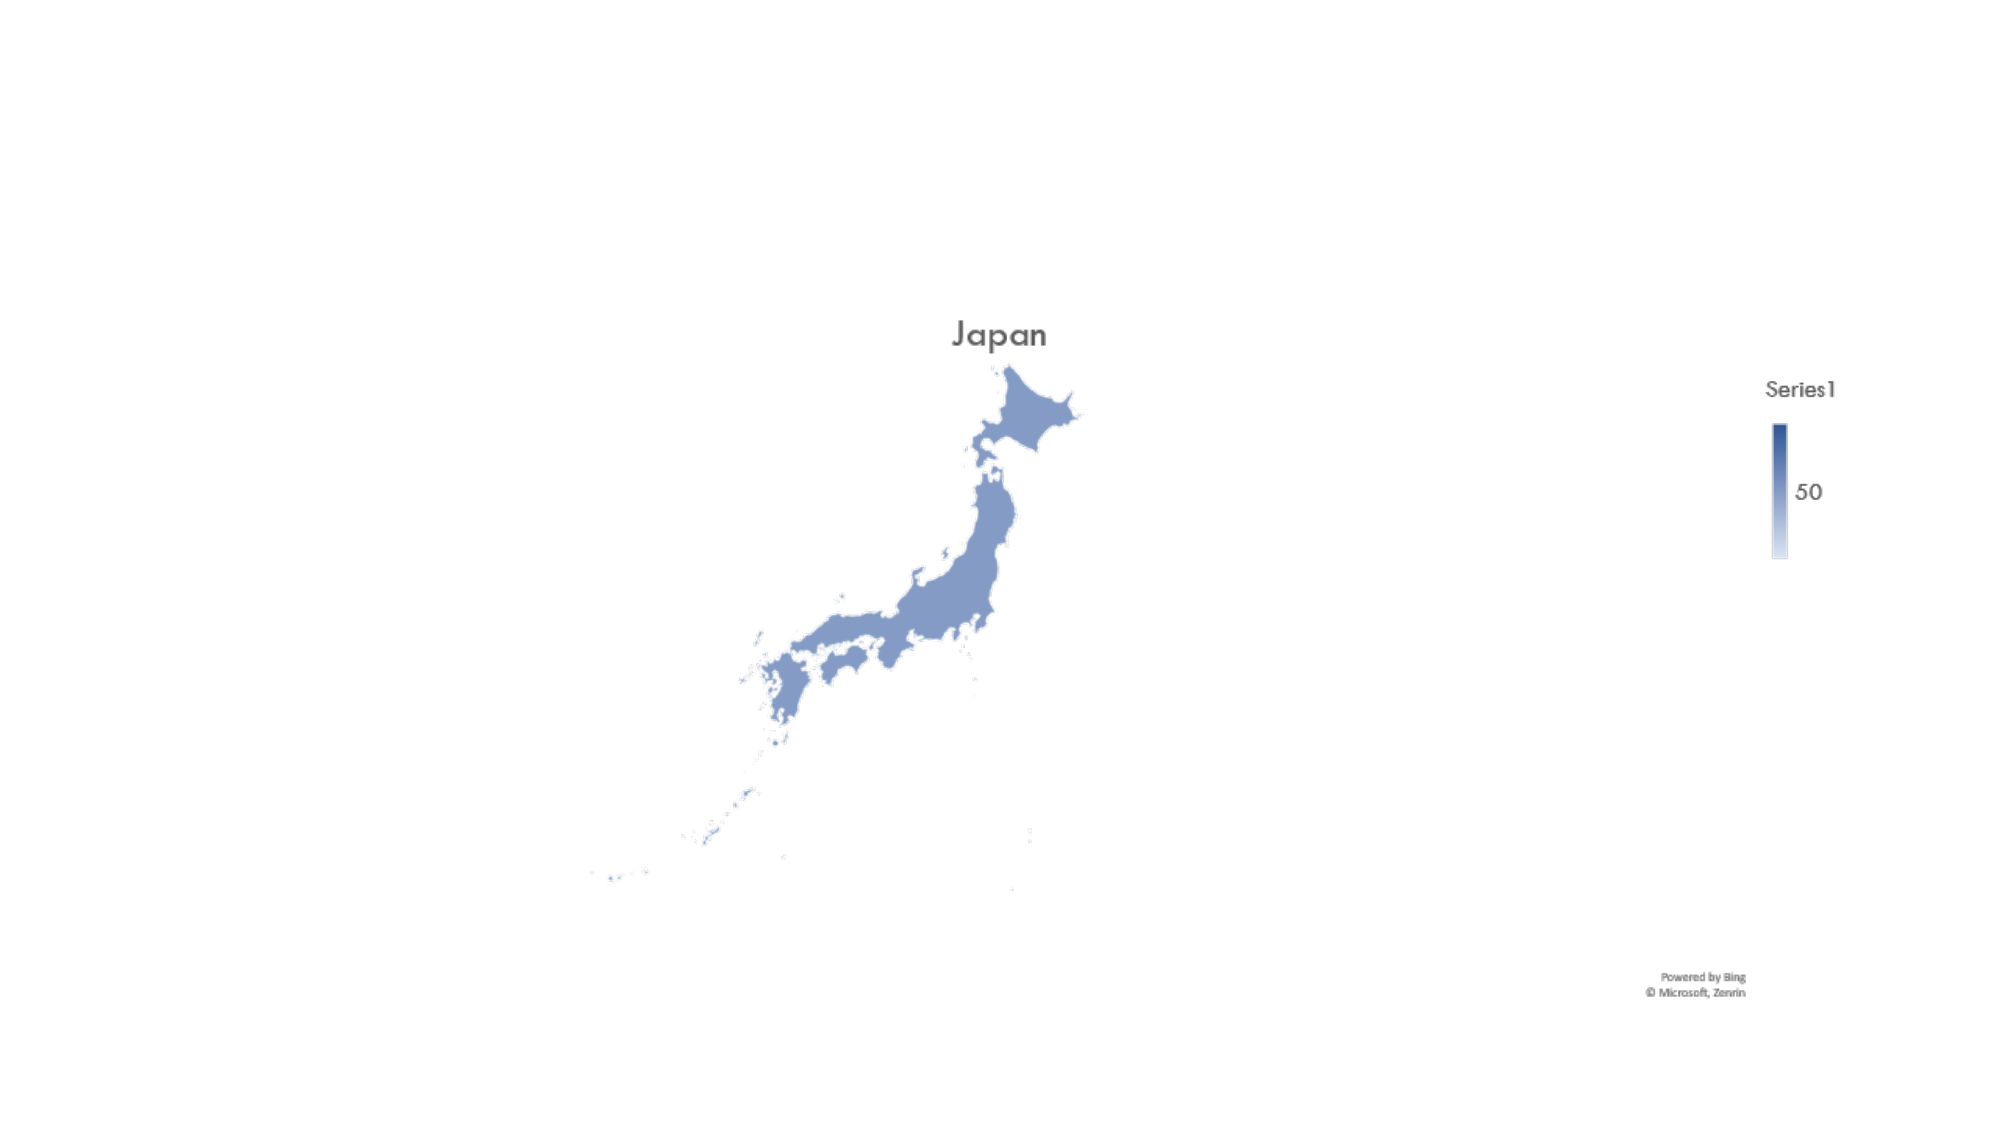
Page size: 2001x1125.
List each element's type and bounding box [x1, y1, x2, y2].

picture [137, 299, 1863, 1014]
